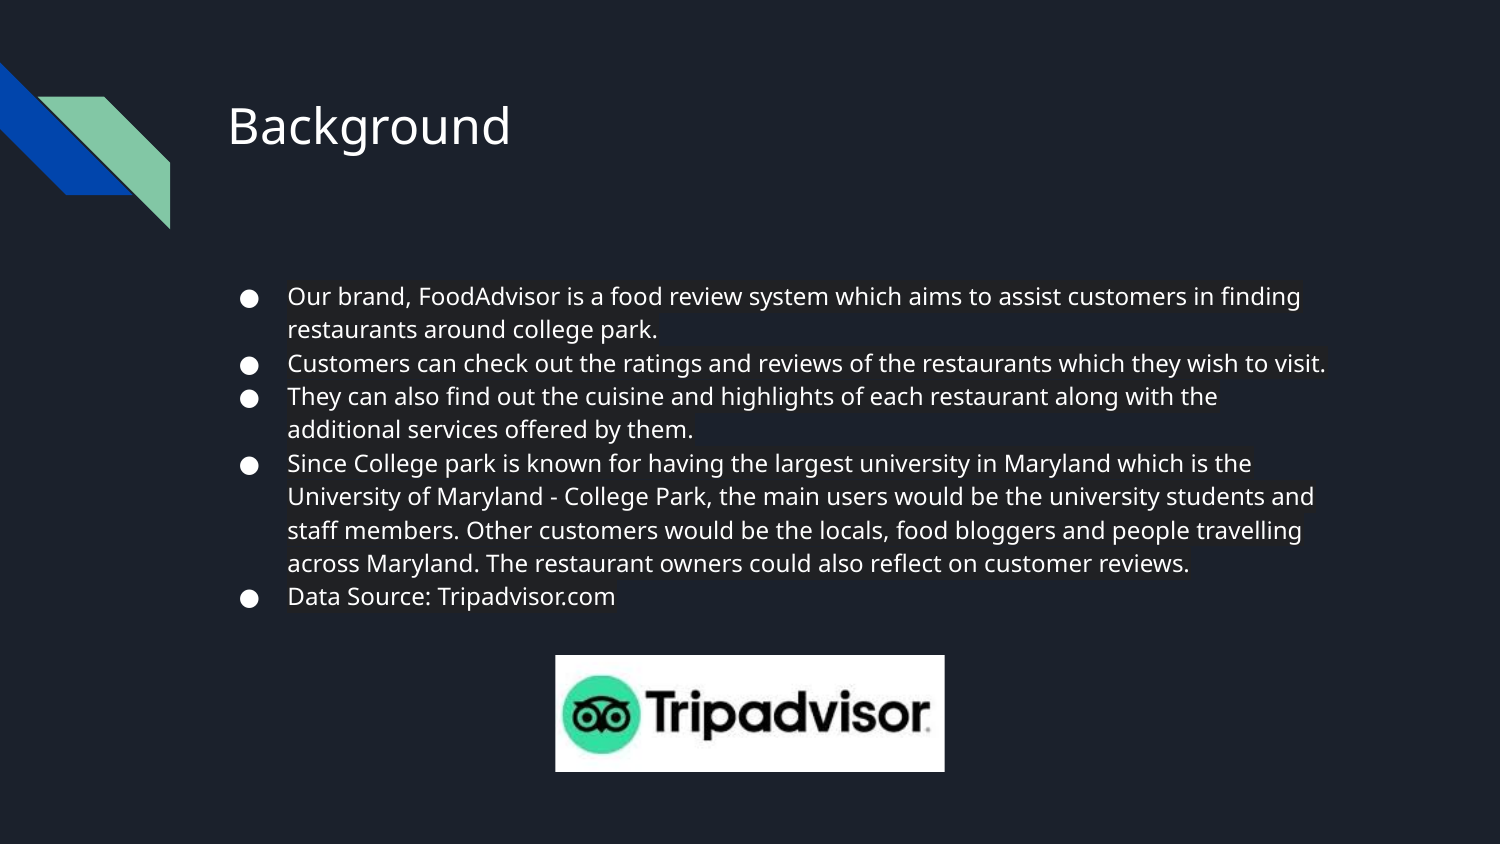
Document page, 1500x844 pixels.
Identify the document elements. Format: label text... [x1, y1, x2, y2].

picture [555, 655, 945, 773]
title Background [212, 80, 1368, 168]
list Our brand, FoodAdvisor is a food review system which aims to assist customers in finding restaurants around college park. Customers can check out the ratings and reviews of the restaurants which they wish to visit. They can also find out the cuisine and highlights of each restaurant along with the additional services offered by them. Since College park is known for having the largest university in Maryland which is the University of Maryland - College Park, the main users would be the university students and staff members. Other customers would be the locals, food bloggers and people travelling across Maryland. The restaurant owners could also reflect on customer reviews. Data Source: Tripadvisor.com [199, 262, 1355, 683]
